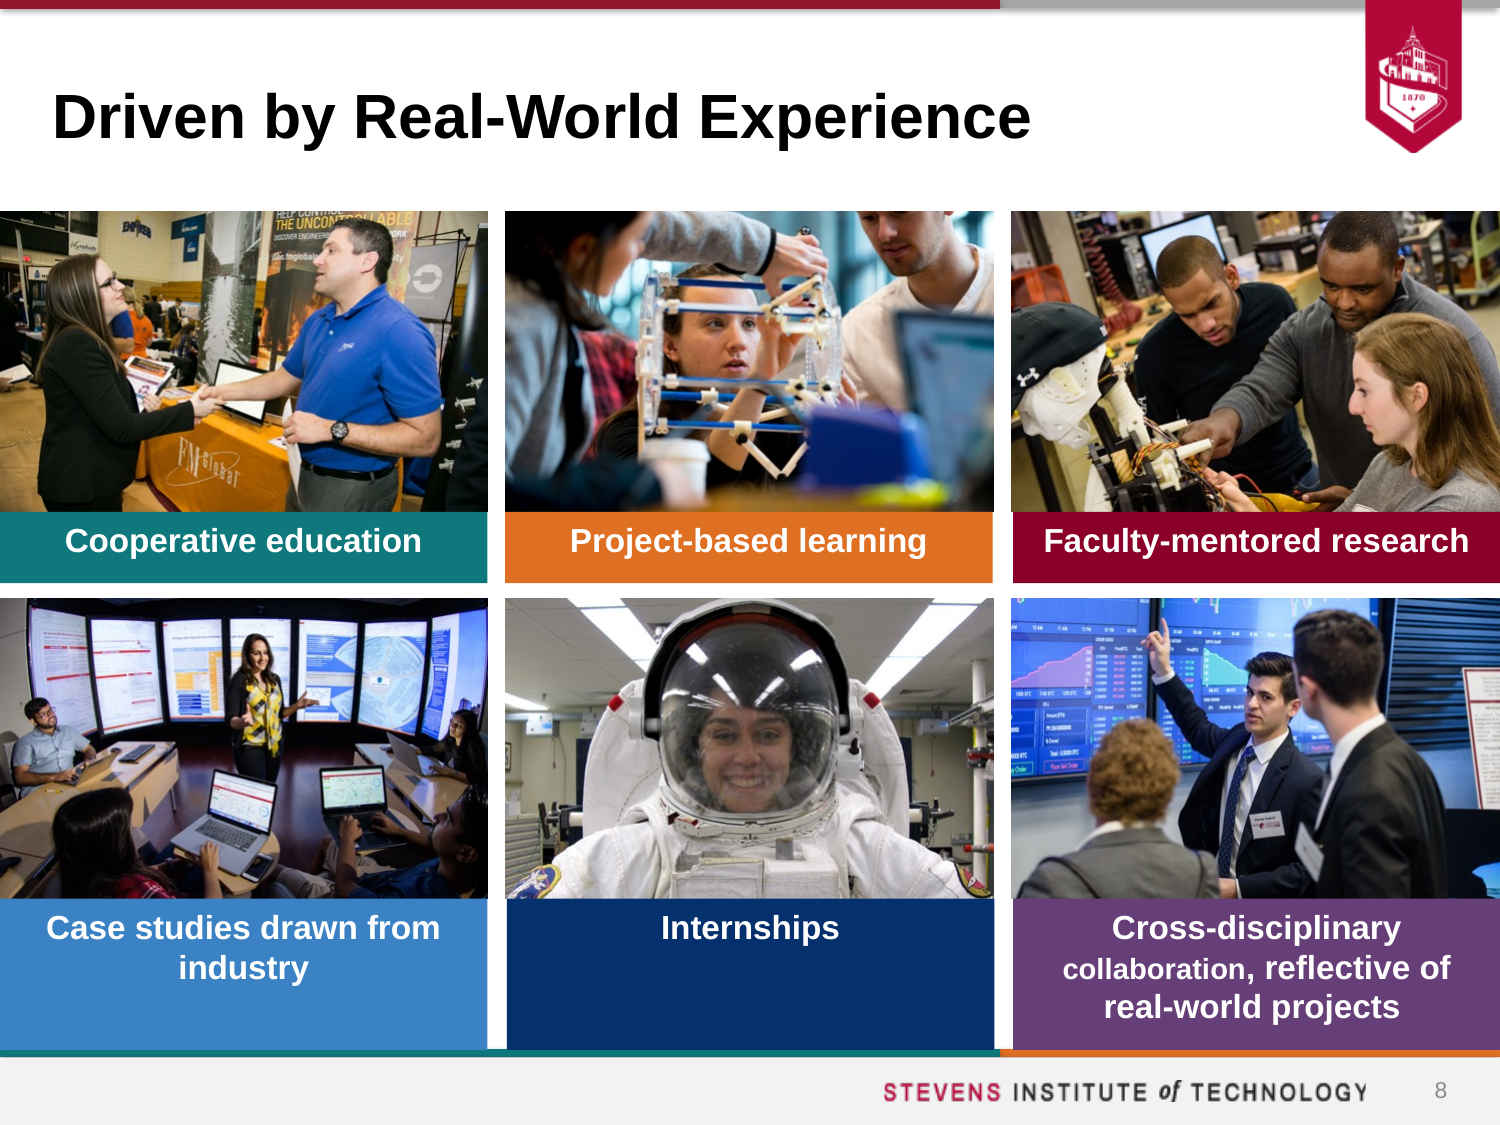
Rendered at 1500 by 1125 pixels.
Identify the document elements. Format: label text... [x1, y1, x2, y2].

picture [1011, 211, 1500, 513]
picture [1011, 598, 1500, 899]
text_box Case studies drawn from industry [0, 906, 488, 1050]
title Driven by Real-World Experience [37, 68, 1236, 157]
slide_number 8 [1401, 1059, 1481, 1120]
text_box Cooperative education [0, 517, 488, 584]
picture [505, 211, 994, 513]
text_box Faculty-mentored research [1013, 518, 1500, 584]
picture [505, 598, 994, 899]
text_box Cross-disciplinary collaboration, reflective of real-world projects [1013, 906, 1500, 1050]
picture [0, 211, 488, 513]
picture [0, 598, 488, 899]
text_box Internships [506, 906, 995, 1050]
text_box Project-based learning [505, 518, 993, 584]
